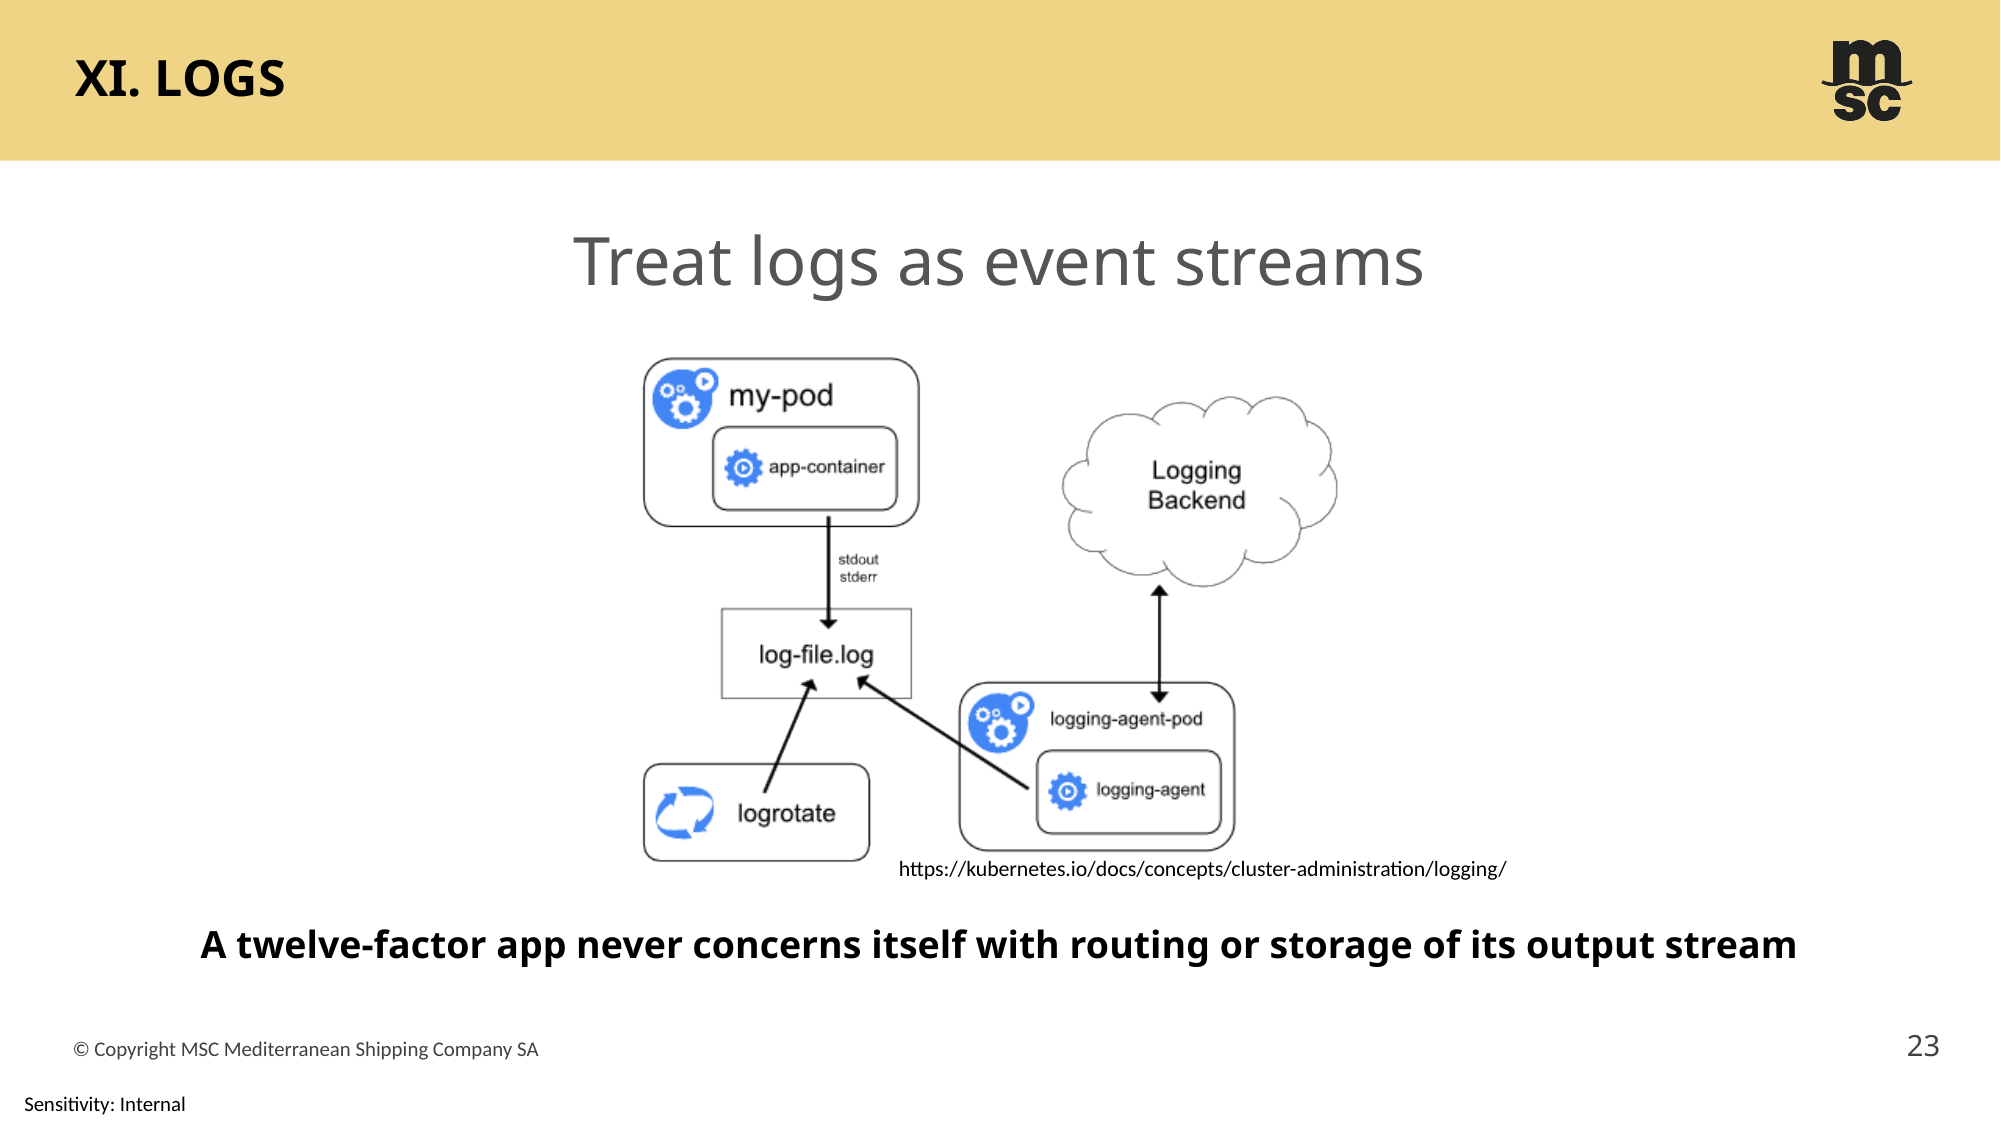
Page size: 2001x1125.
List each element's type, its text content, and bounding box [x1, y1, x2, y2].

picture [581, 337, 1363, 884]
title XI. Logs [75, 6, 1474, 155]
text_box https://kubernetes.io/docs/concepts/cluster-administration/logging/ [884, 847, 1572, 889]
text_box A twelve-factor app never concerns itself with routing or storage of its output stream [72, 913, 1928, 974]
slide_number 23 [1879, 1019, 1956, 1070]
picture [1797, 5, 1937, 157]
footer © Copyright MSC Mediterranean Shipping Company SA [57, 1027, 663, 1079]
text_box Treat logs as event streams [0, 210, 2000, 306]
